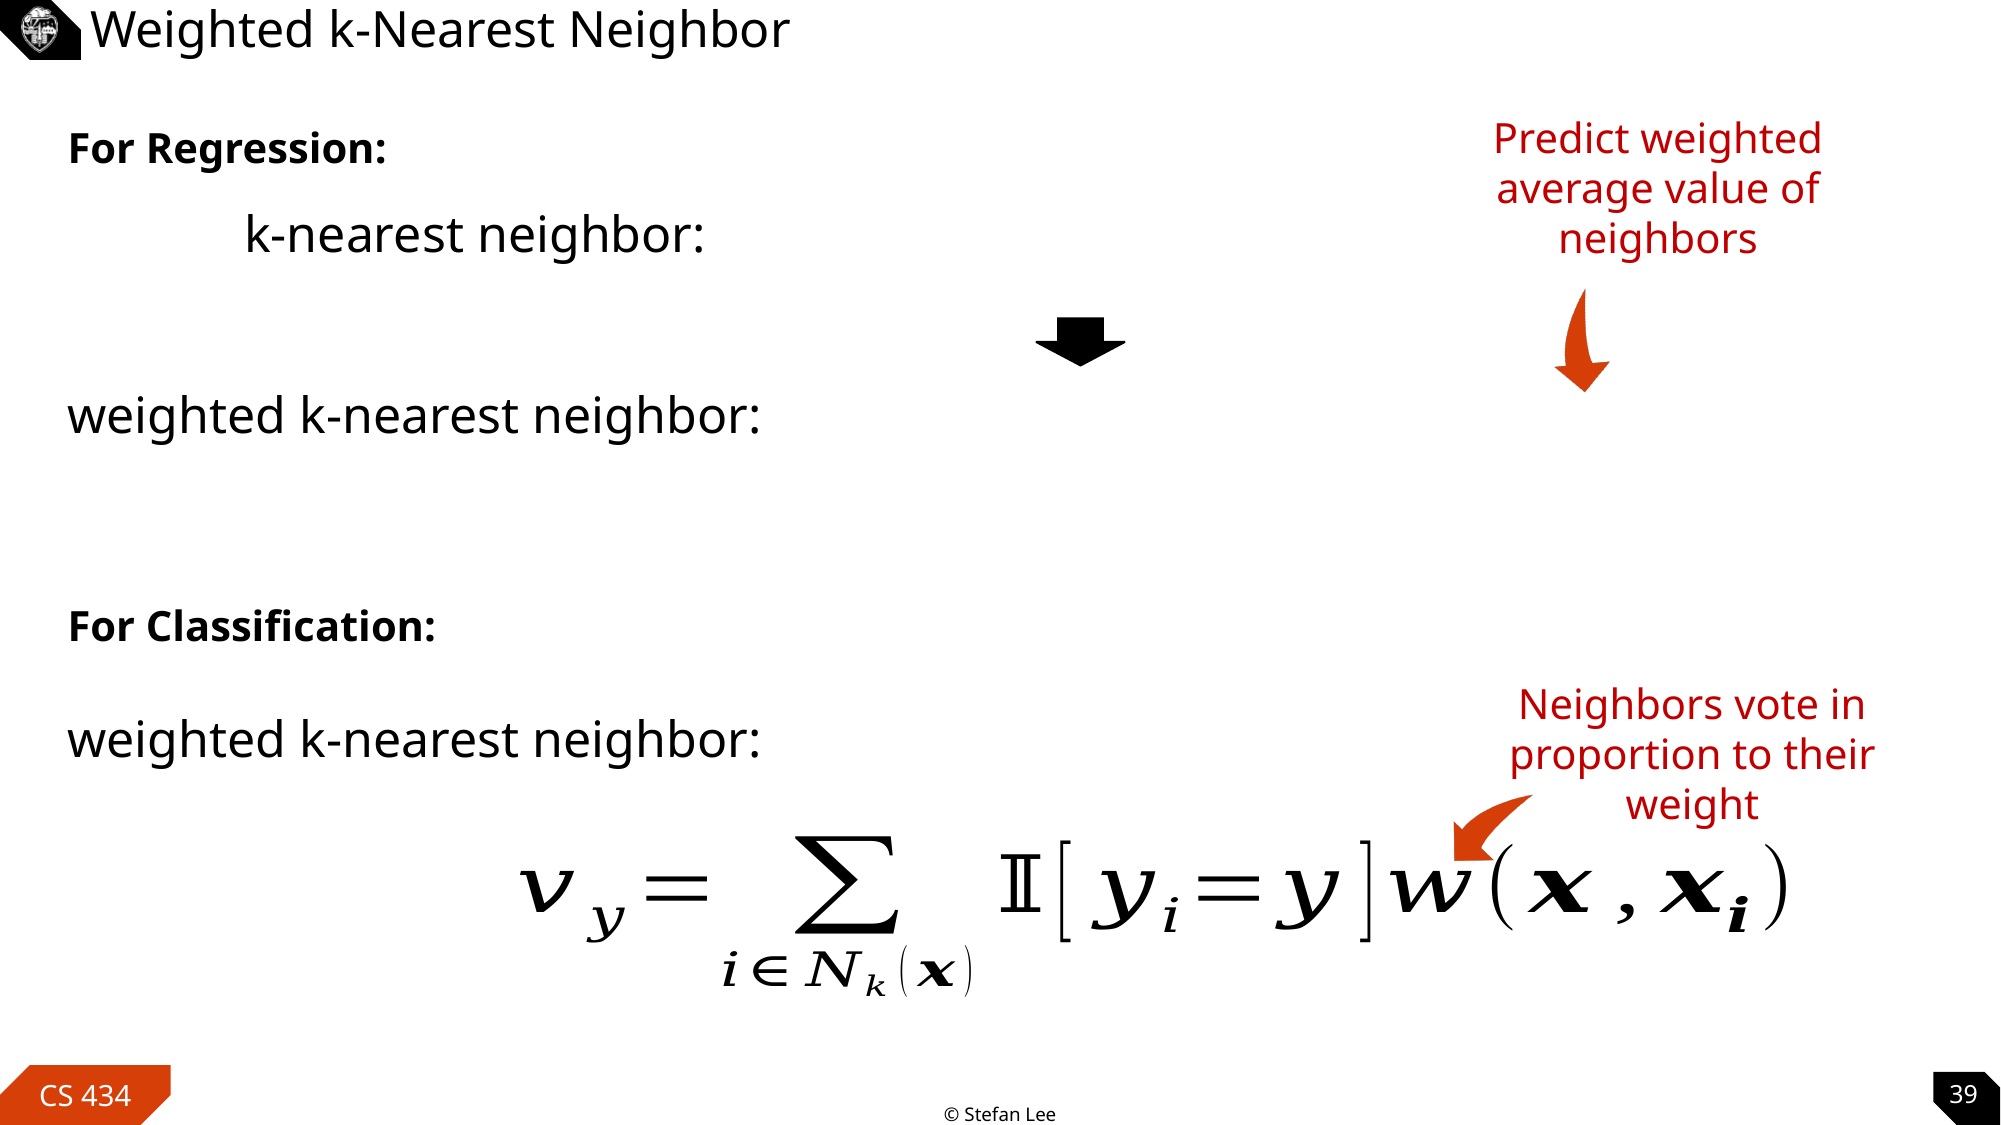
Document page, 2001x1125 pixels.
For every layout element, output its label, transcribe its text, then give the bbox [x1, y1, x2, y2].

text_box Neighbors vote in proportion to their weight [1445, 670, 1940, 836]
title Weighted k-Nearest Neighbor [0, 1, 1699, 61]
slide_number 39 [1933, 1071, 1994, 1119]
picture [1519, 280, 1640, 402]
text_box [1035, 317, 1126, 367]
text_box For Classification: [52, 591, 1843, 657]
picture [1412, 768, 1555, 902]
text_box Predict weighted average value of neighbors [1411, 104, 1905, 270]
text_box For Regression: [52, 114, 1411, 180]
